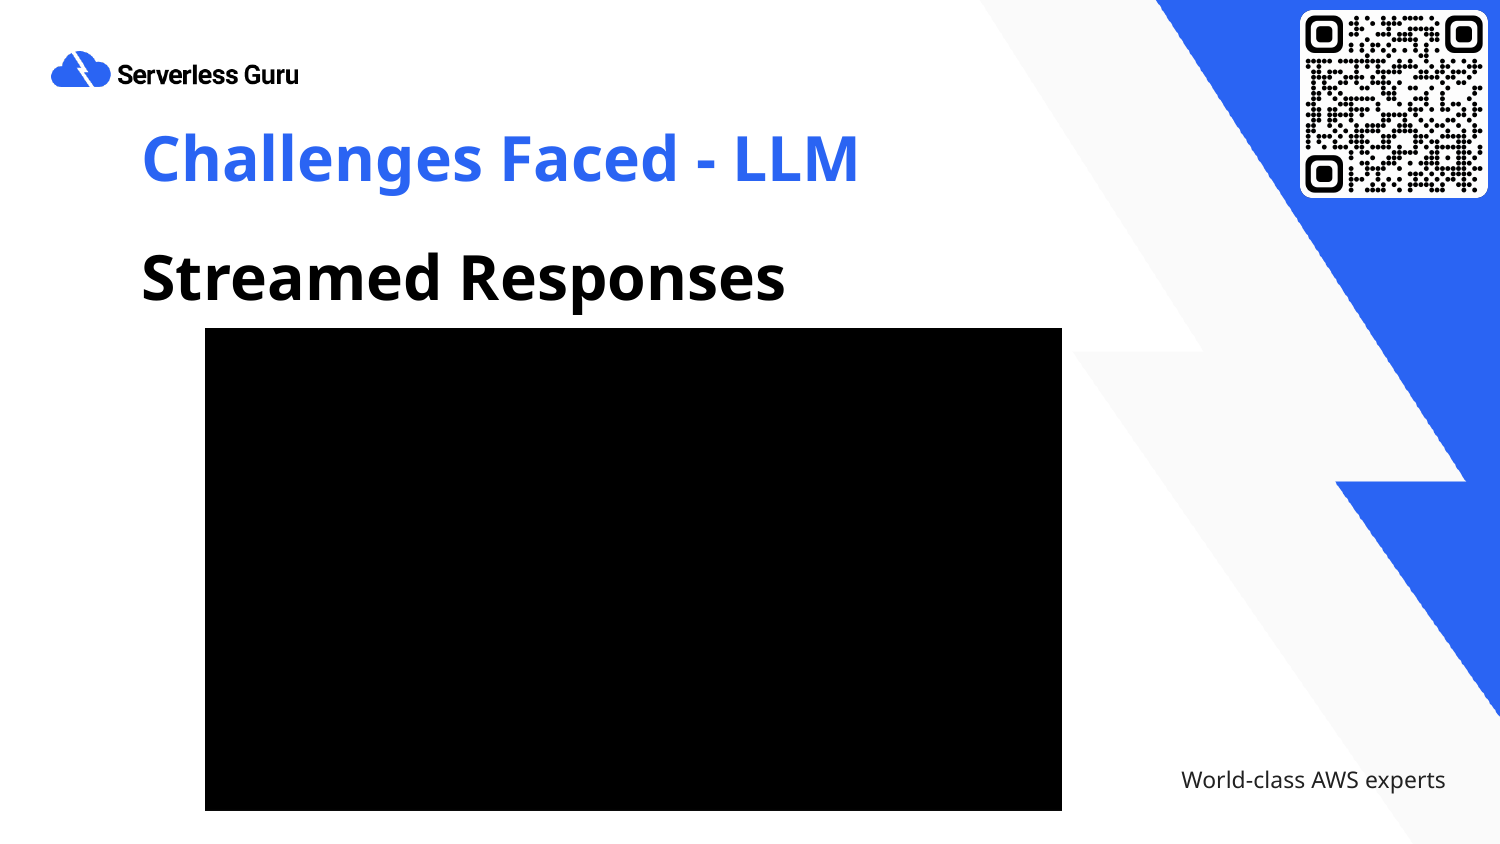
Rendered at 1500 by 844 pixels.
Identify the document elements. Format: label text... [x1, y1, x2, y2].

title Challenges Faced - LLM [126, 103, 1142, 198]
title Streamed Responses [126, 223, 1315, 432]
picture [0, 0, 1500, 844]
